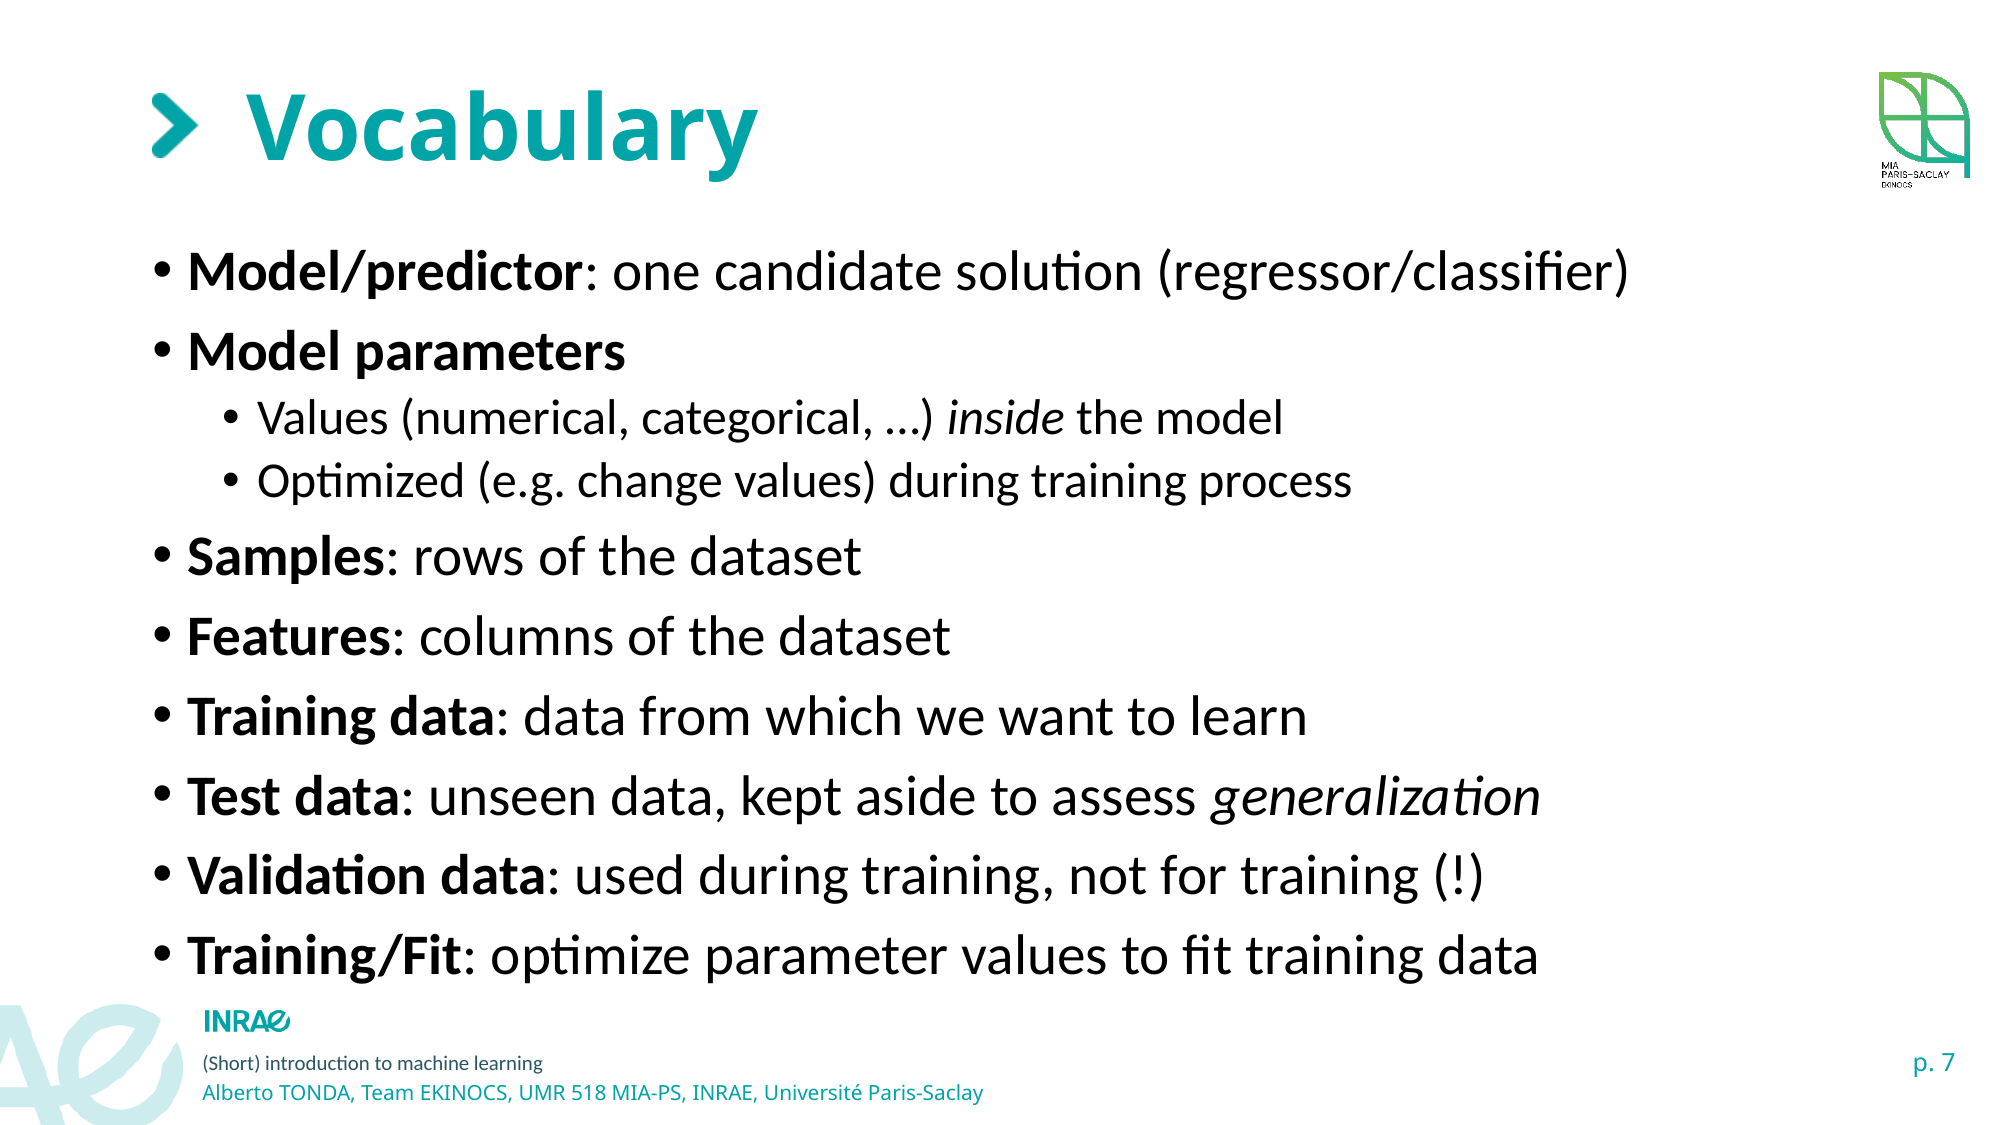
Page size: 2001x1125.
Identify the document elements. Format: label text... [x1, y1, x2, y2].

picture [152, 93, 200, 158]
picture [0, 996, 329, 1125]
title Vocabulary [137, 59, 1863, 203]
list Model/predictor: one candidate solution (regressor/classifier) Model parameters Values (numerical, categorical, …) inside the model Optimized (e.g. change values) during training process Samples: rows of the dataset Features: columns of the dataset Training data: data from which we want to learn Test data: unseen data, kept aside to assess generalization Validation data: used during training, not for training (!) Training/Fit: optimize parameter values to fit training data [137, 233, 1863, 1001]
picture [1862, 54, 1986, 205]
